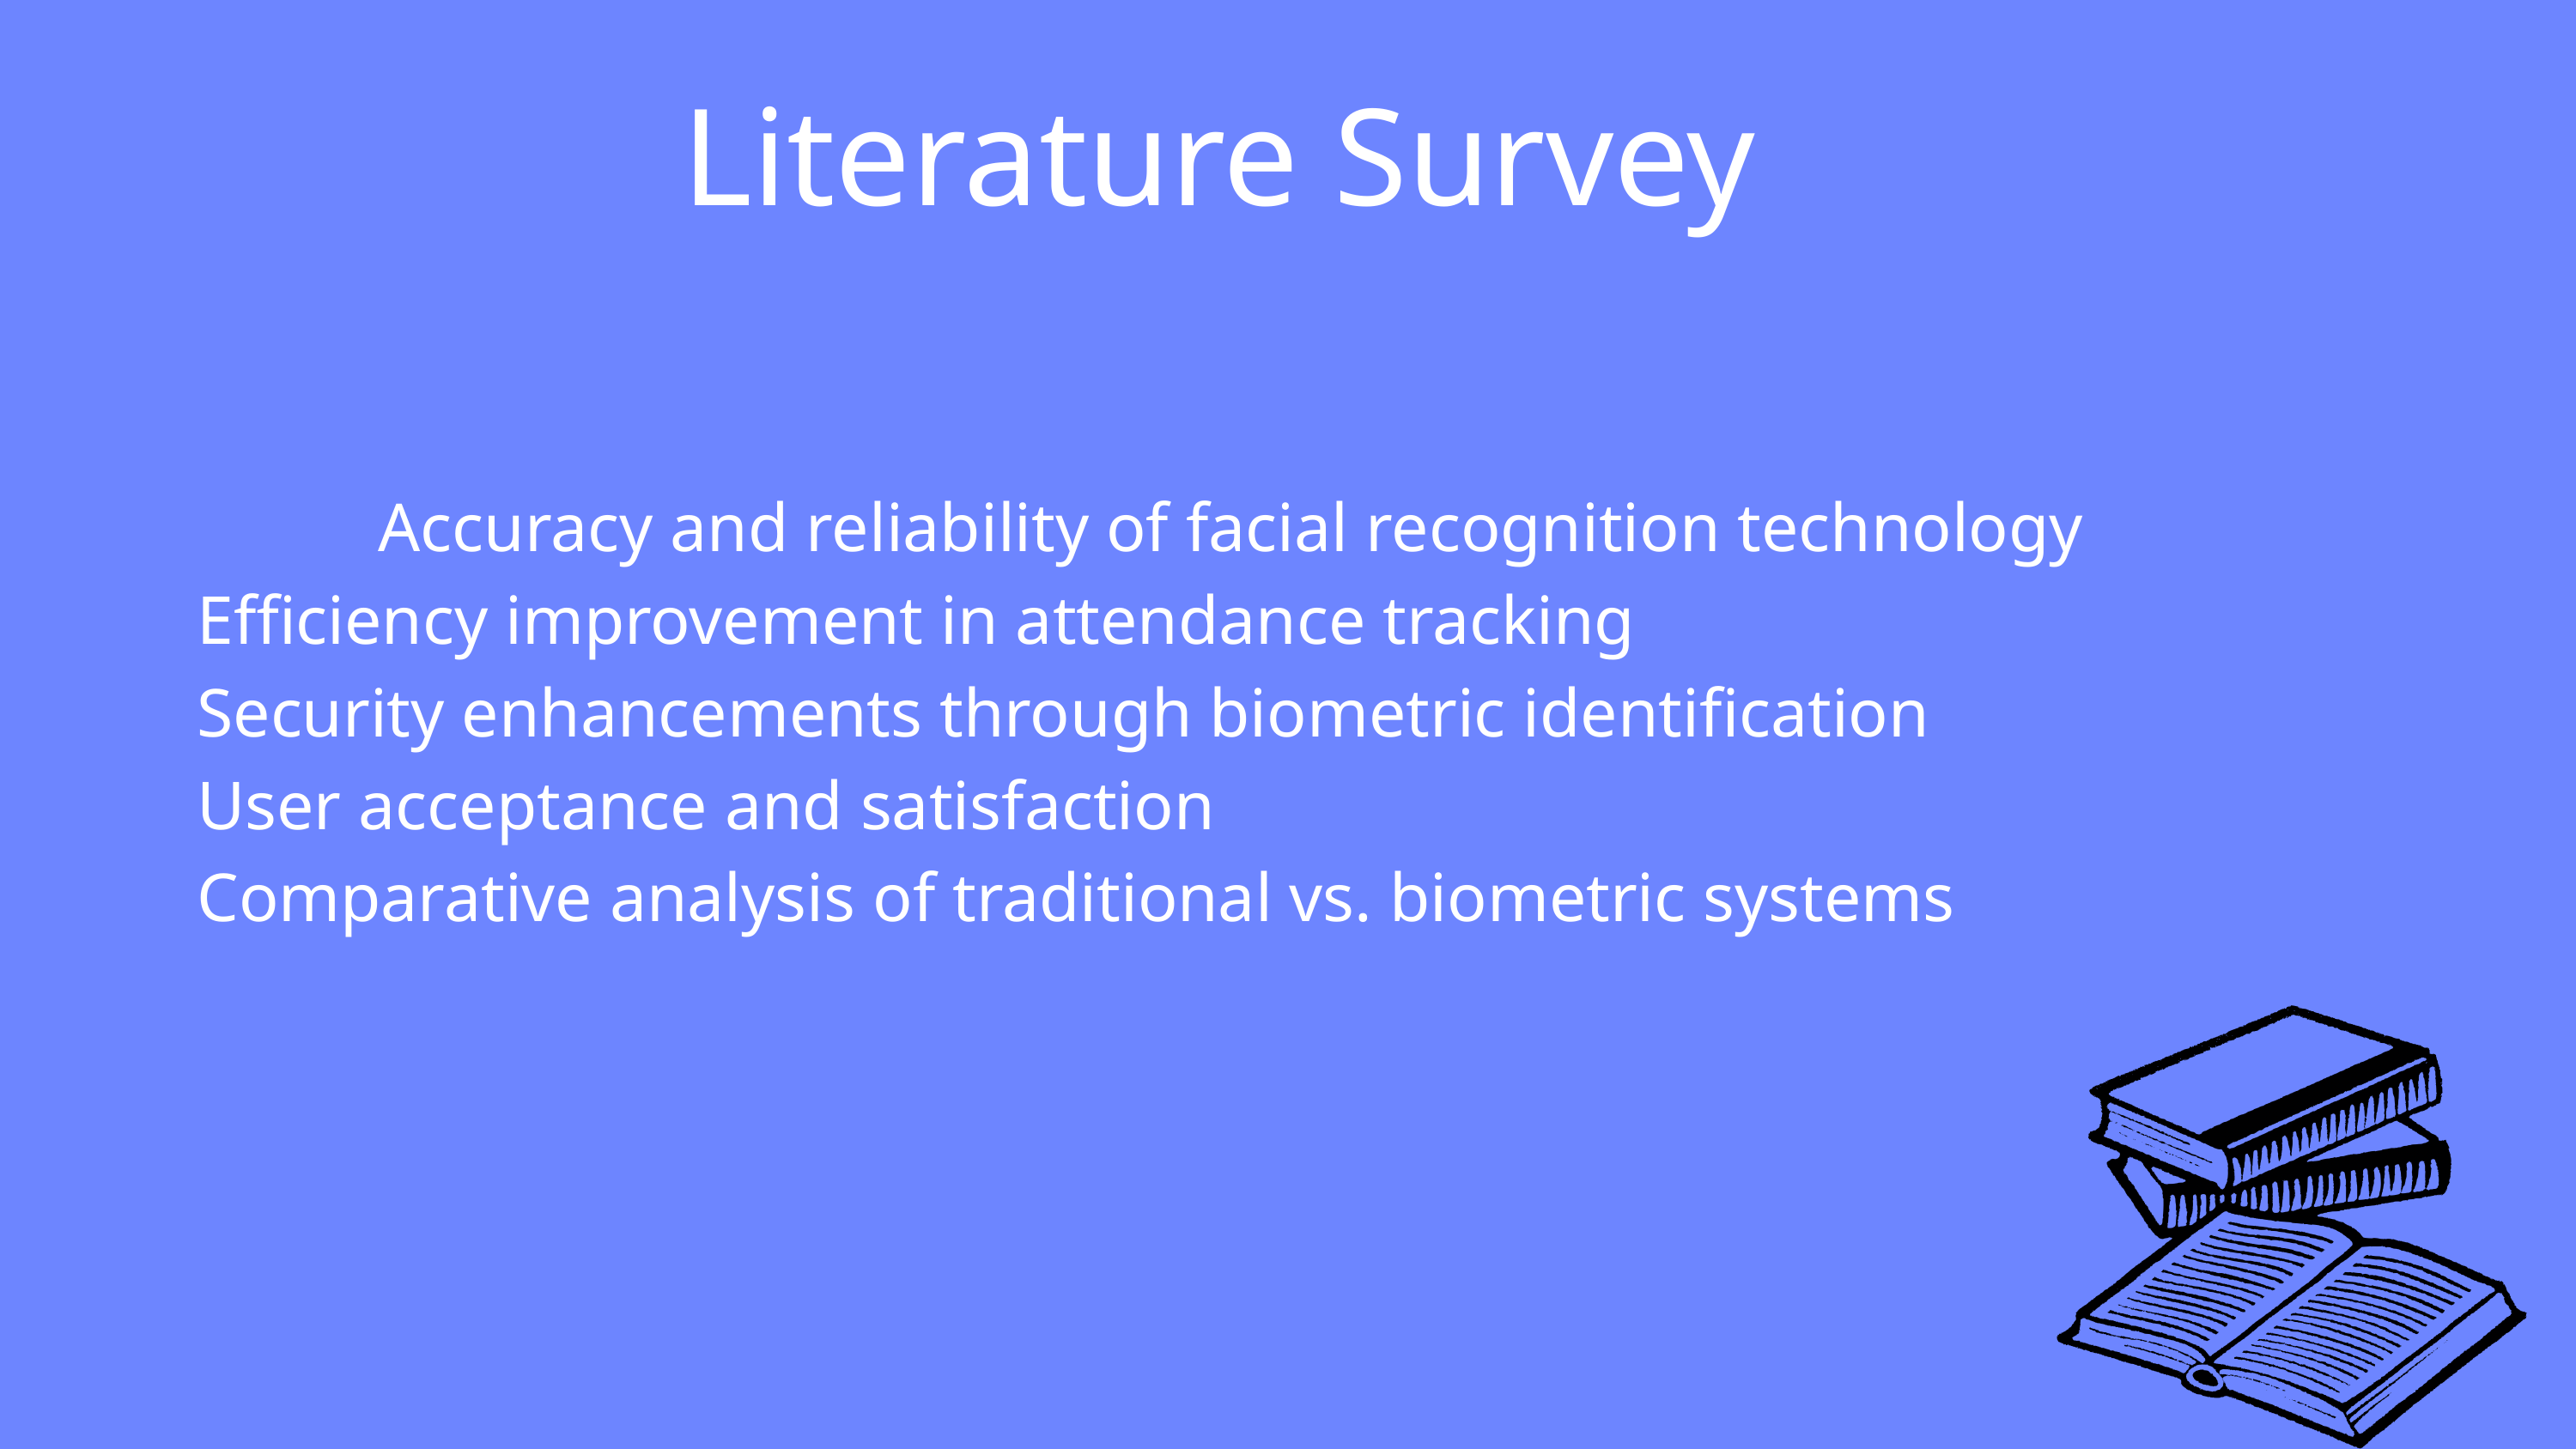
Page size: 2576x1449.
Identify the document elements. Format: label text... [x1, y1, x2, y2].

text_box Literature Survey [189, 45, 2249, 233]
text_box Accuracy and reliability of facial recognition technology Efficiency improvement in attendance tracking Security enhancements through biometric identification User acceptance and satisfaction Comparative analysis of traditional vs. biometric systems [197, 471, 2249, 1028]
text_box [2056, 1005, 2527, 1449]
